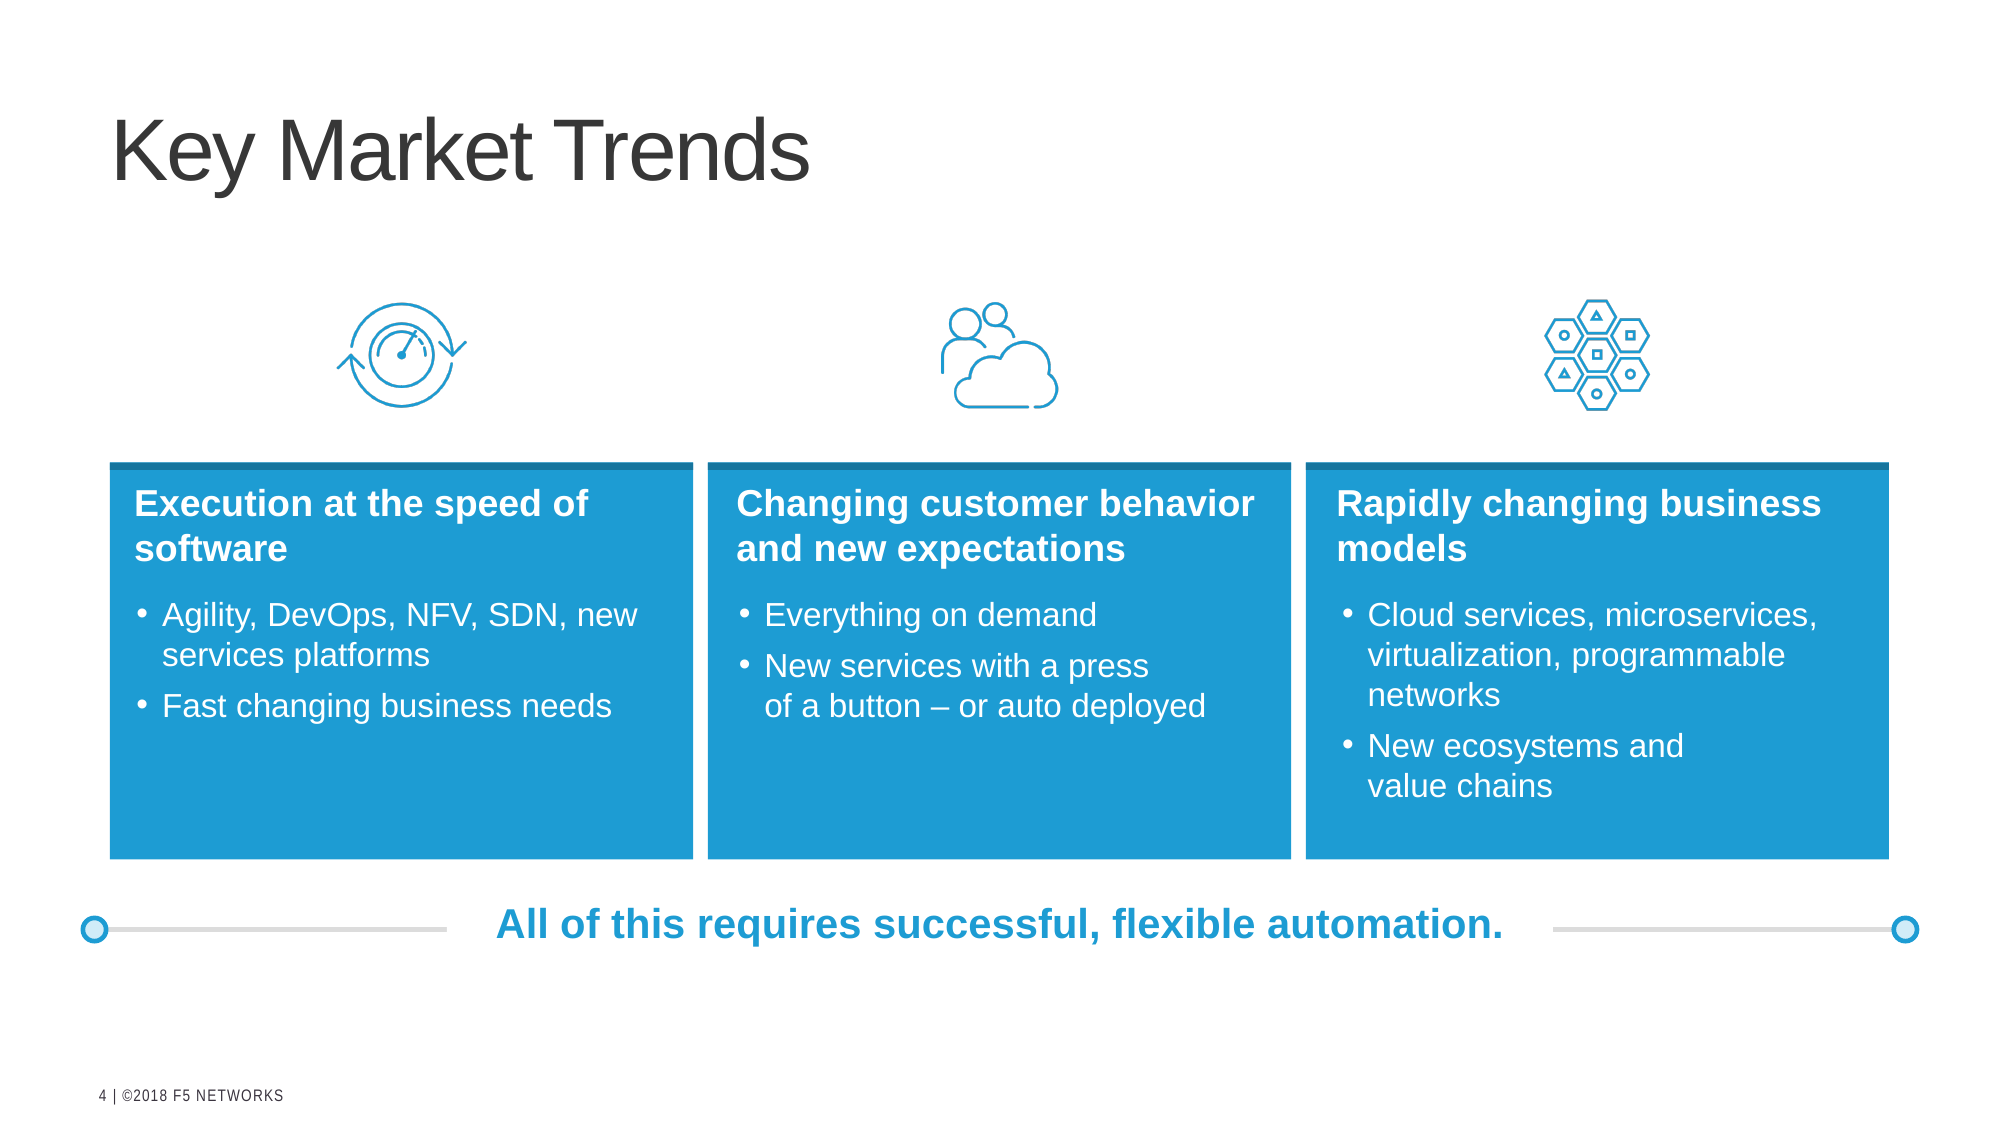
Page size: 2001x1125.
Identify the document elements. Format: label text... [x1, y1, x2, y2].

picture [331, 285, 472, 425]
text_box Everything on demand New services with a press of a button – or auto deployed [723, 585, 1257, 732]
text_box Execution at the speed of software [119, 471, 673, 577]
text_box All of this requires successful, flexible automation. [446, 942, 1553, 947]
text_box Cloud services, microservices, virtualization, programmable networks New ecosystems and value chains [1327, 585, 1867, 812]
text_box [707, 461, 1292, 471]
text_box All of this requires successful, flexible automation. [446, 904, 1553, 917]
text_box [82, 917, 1918, 942]
text_box Changing customer behavior and new expectations [721, 471, 1276, 577]
text_box [1305, 461, 1890, 471]
text_box [707, 471, 1292, 860]
text_box [109, 471, 694, 860]
text_box [109, 461, 694, 471]
picture [929, 285, 1070, 425]
text_box Rapidly changing business models [1321, 471, 1876, 577]
text_box Agility, DevOps, NFV, SDN, new services platforms Fast changing business needs [121, 585, 657, 732]
title Key Market Trends [110, 18, 1885, 199]
picture [1530, 288, 1665, 422]
text_box [1305, 471, 1890, 860]
